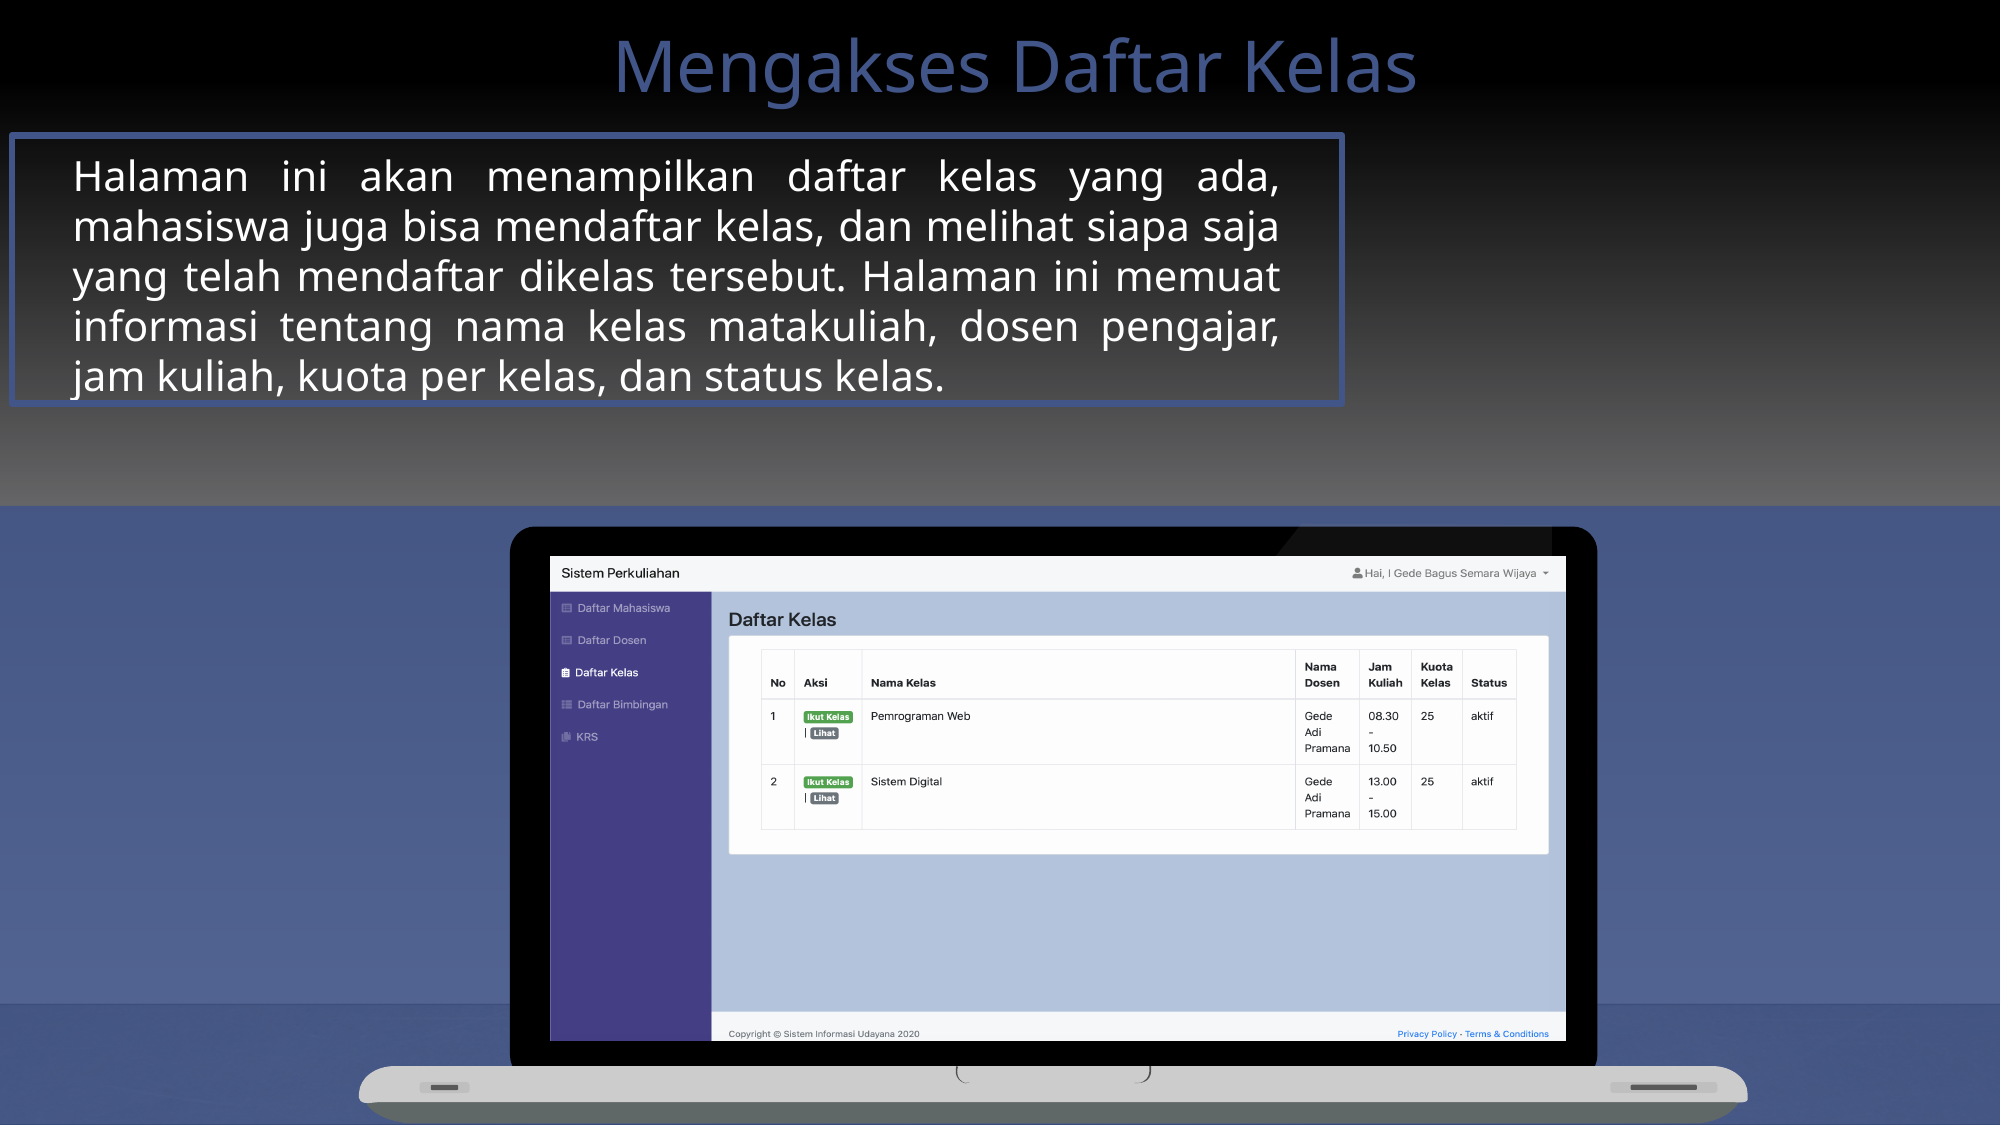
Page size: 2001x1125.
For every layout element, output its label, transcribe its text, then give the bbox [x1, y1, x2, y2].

picture [550, 555, 1566, 1041]
list Mengakses Daftar Kelas [66, 0, 1965, 115]
text_box [10, 134, 1344, 405]
text_box [0, 505, 2000, 1125]
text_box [352, 521, 1752, 1125]
